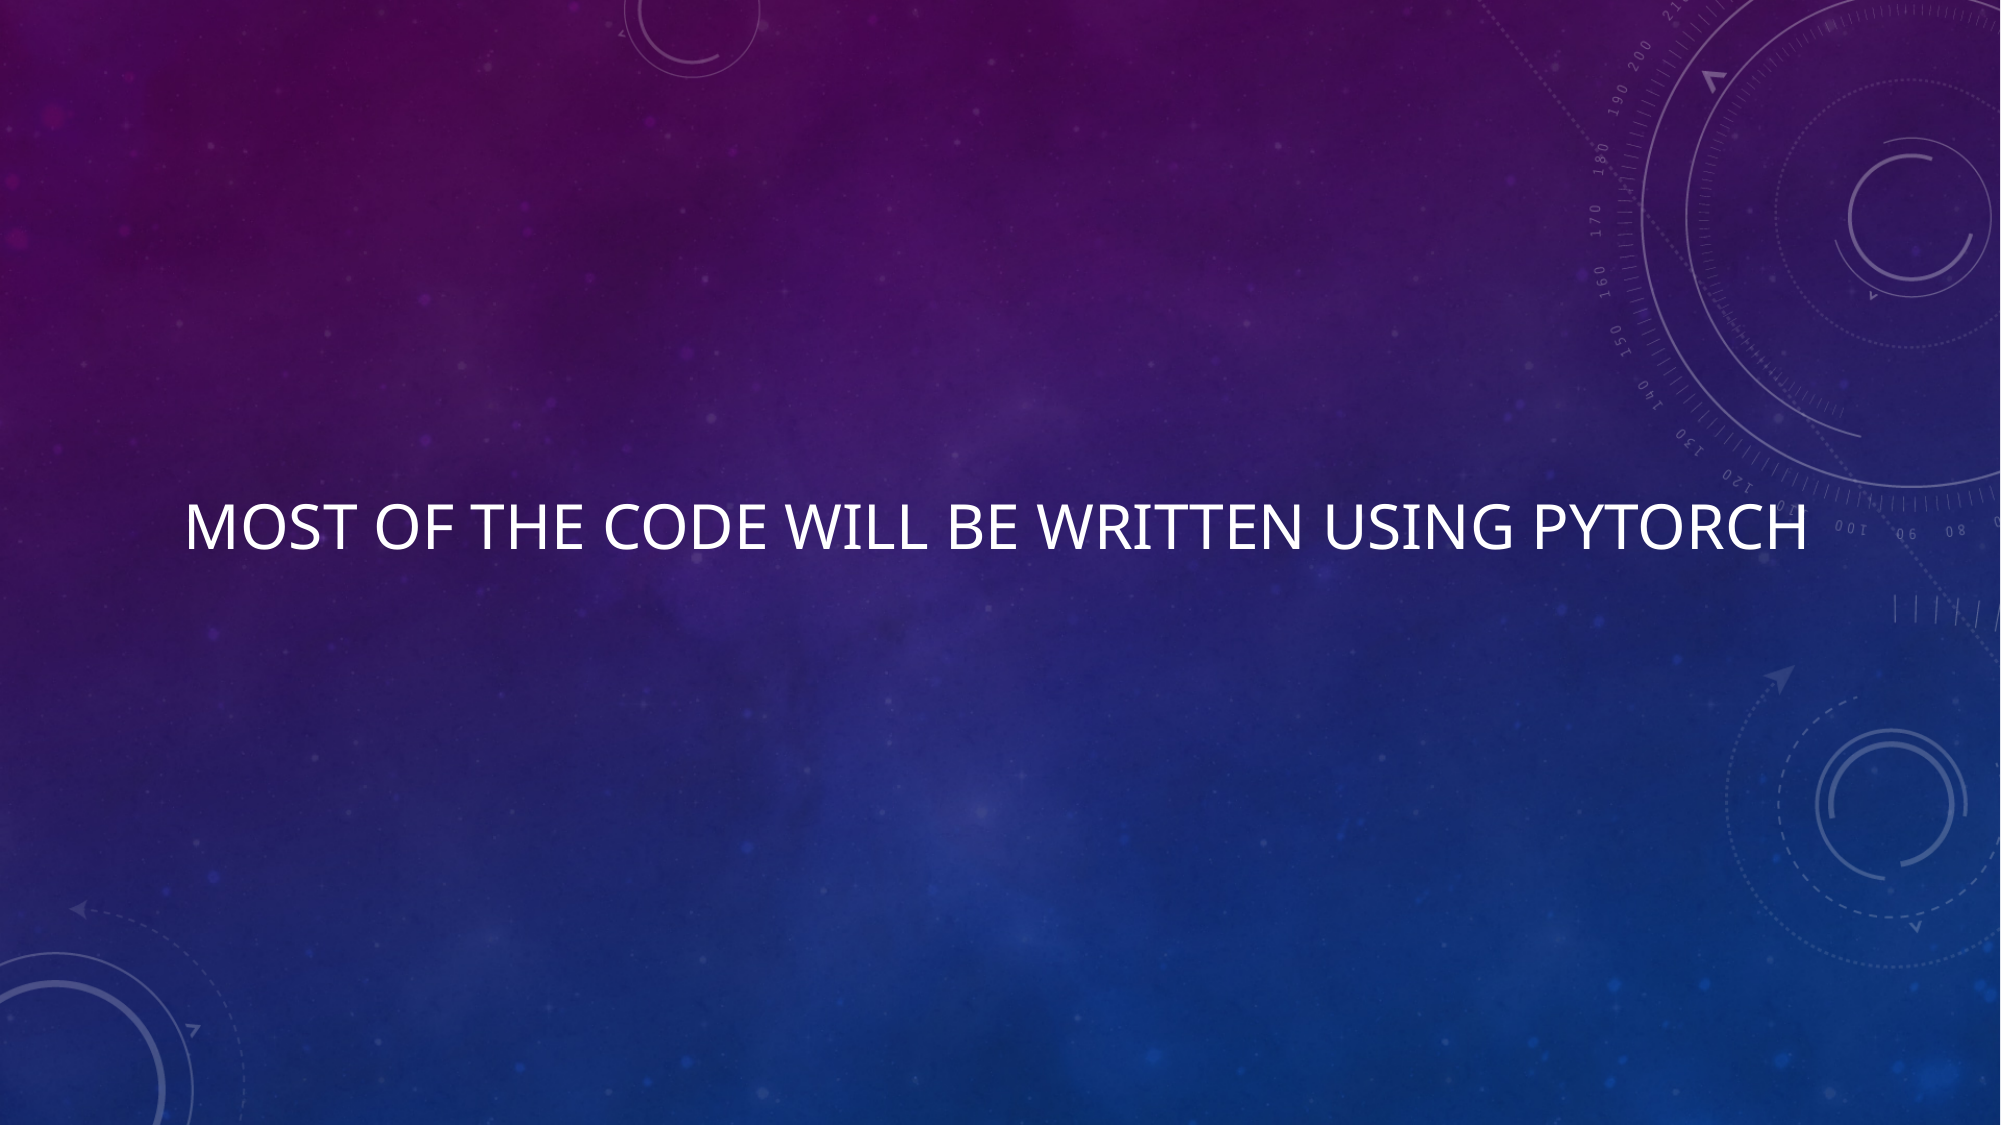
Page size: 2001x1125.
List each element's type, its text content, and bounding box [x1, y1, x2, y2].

title Most of the code will be written using PyTorch [169, 443, 1831, 682]
picture [0, 0, 2001, 1125]
